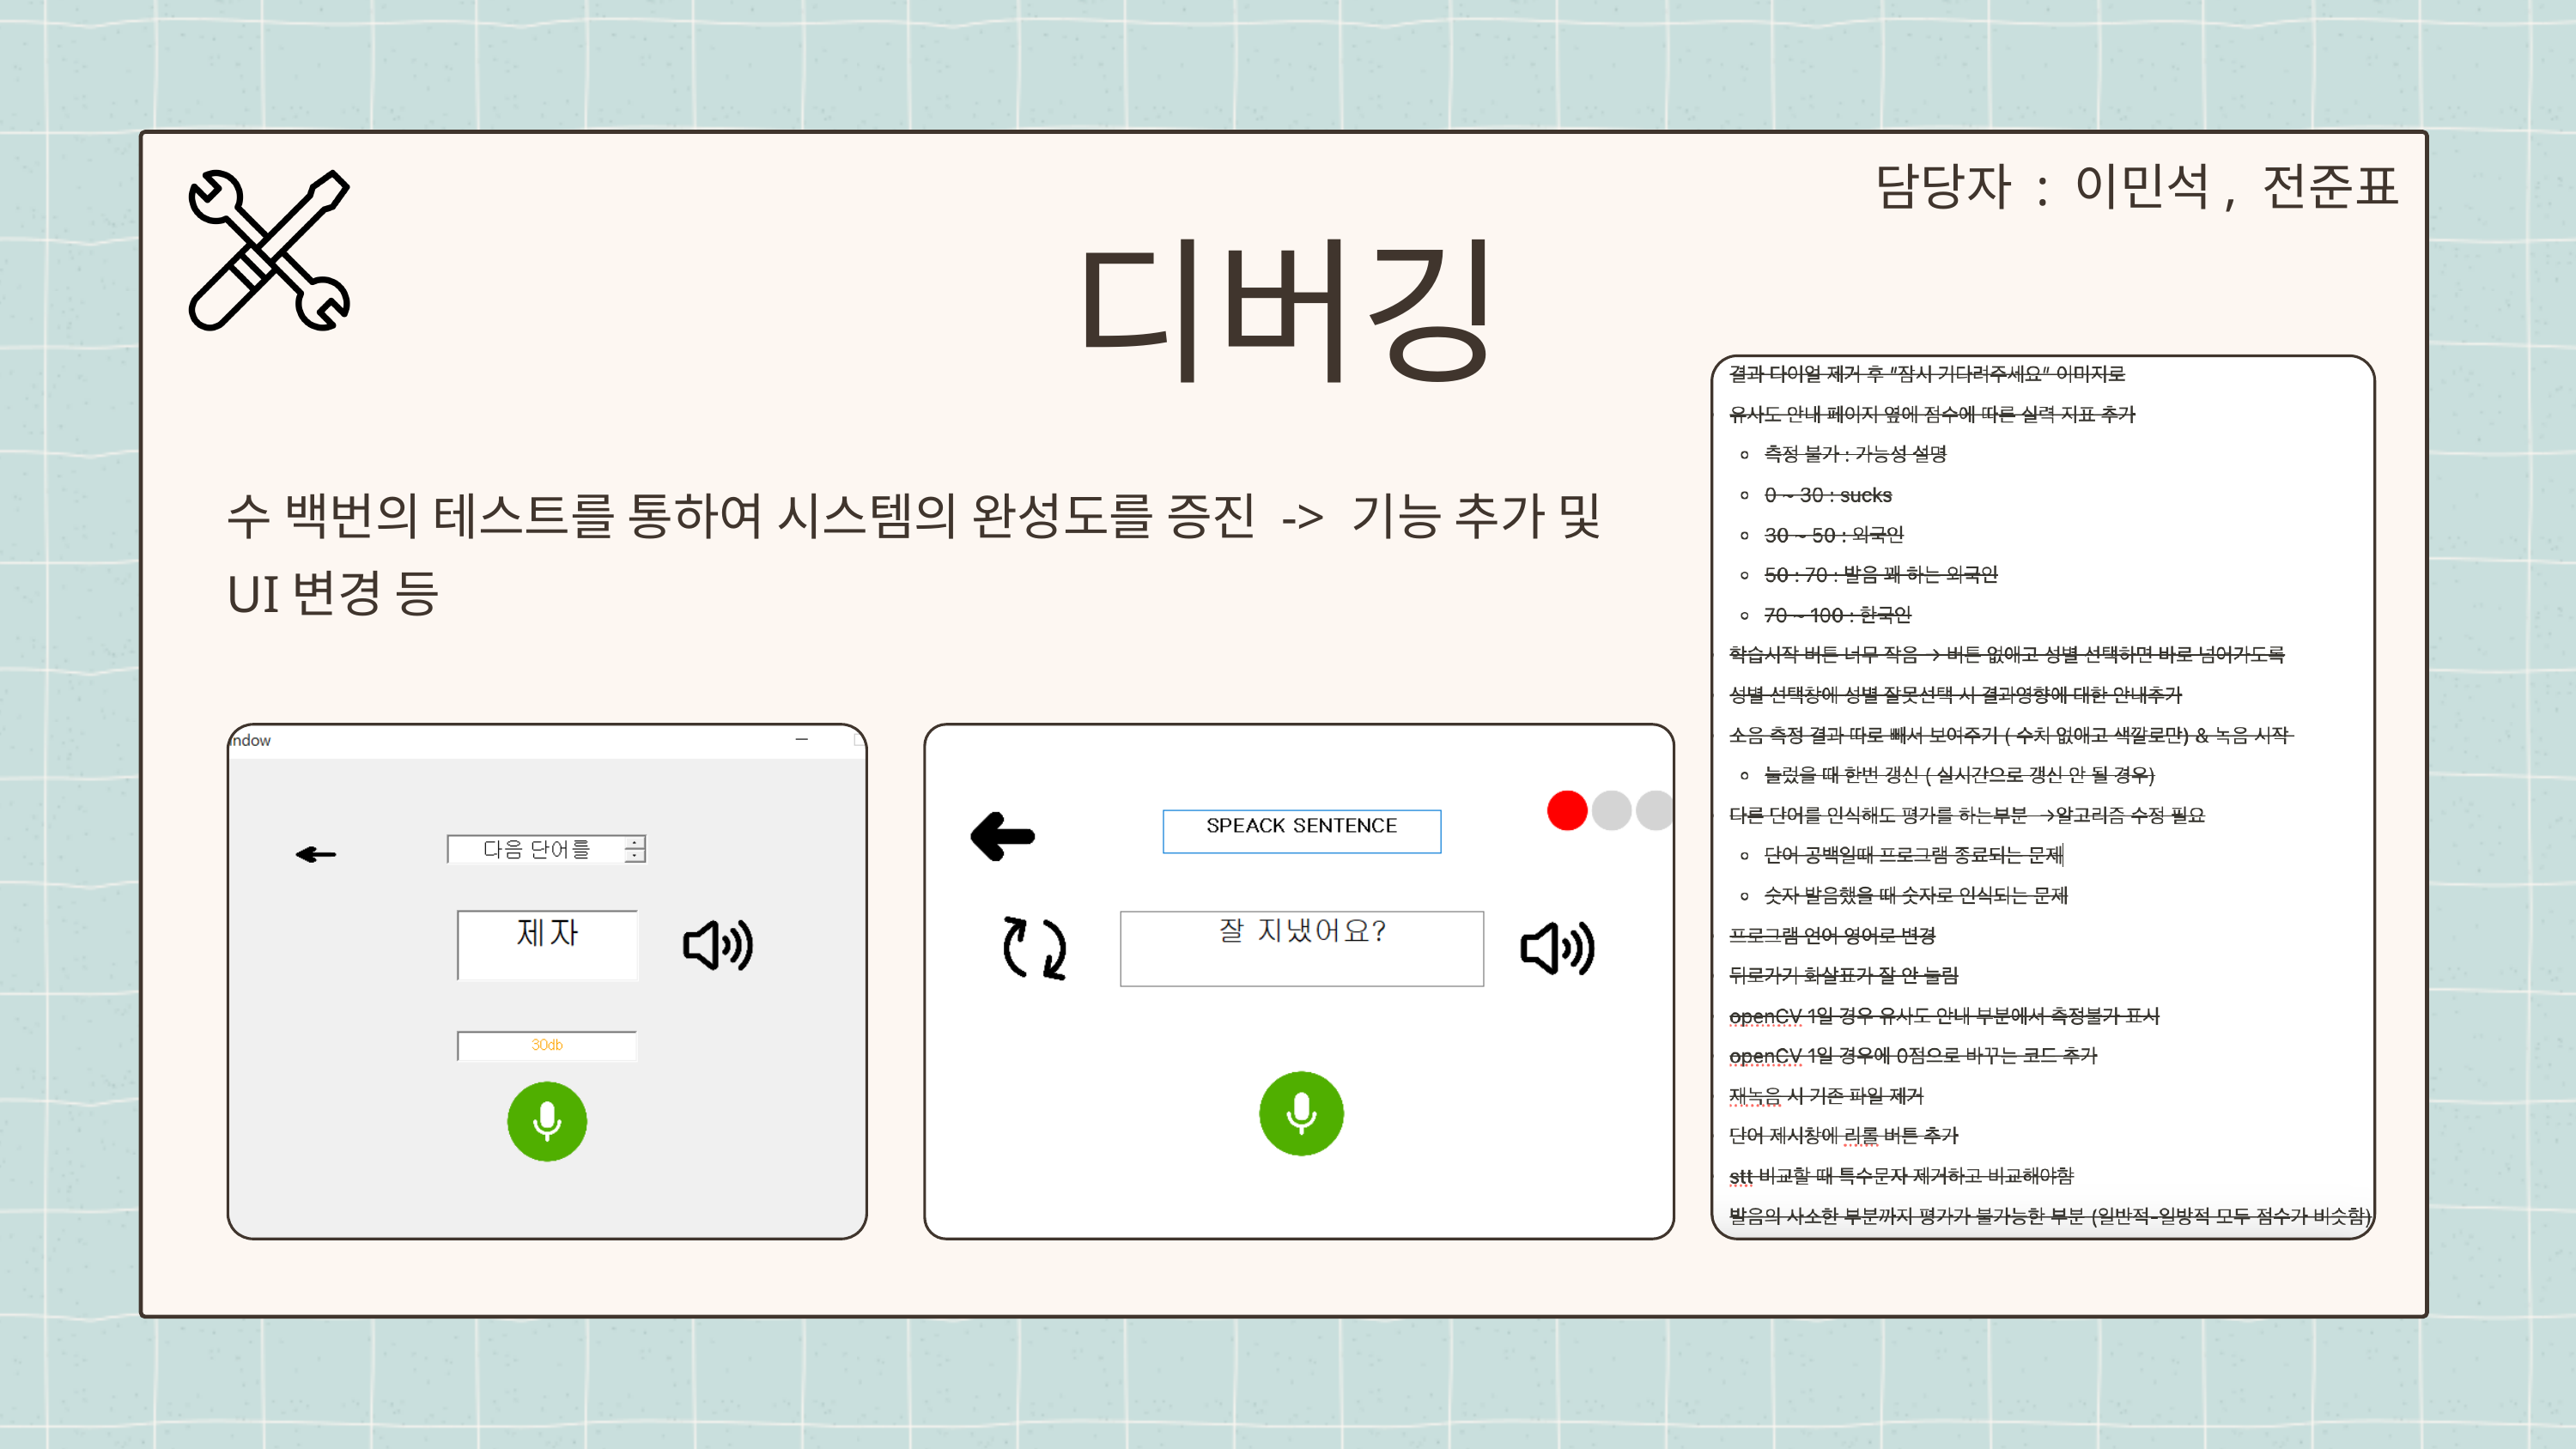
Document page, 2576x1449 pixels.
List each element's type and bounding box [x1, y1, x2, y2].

text_box [1711, 355, 2375, 1240]
text_box [924, 724, 1674, 1240]
text_box [228, 724, 867, 1240]
text_box [0, 0, 2576, 1449]
text_box [140, 131, 2427, 1318]
